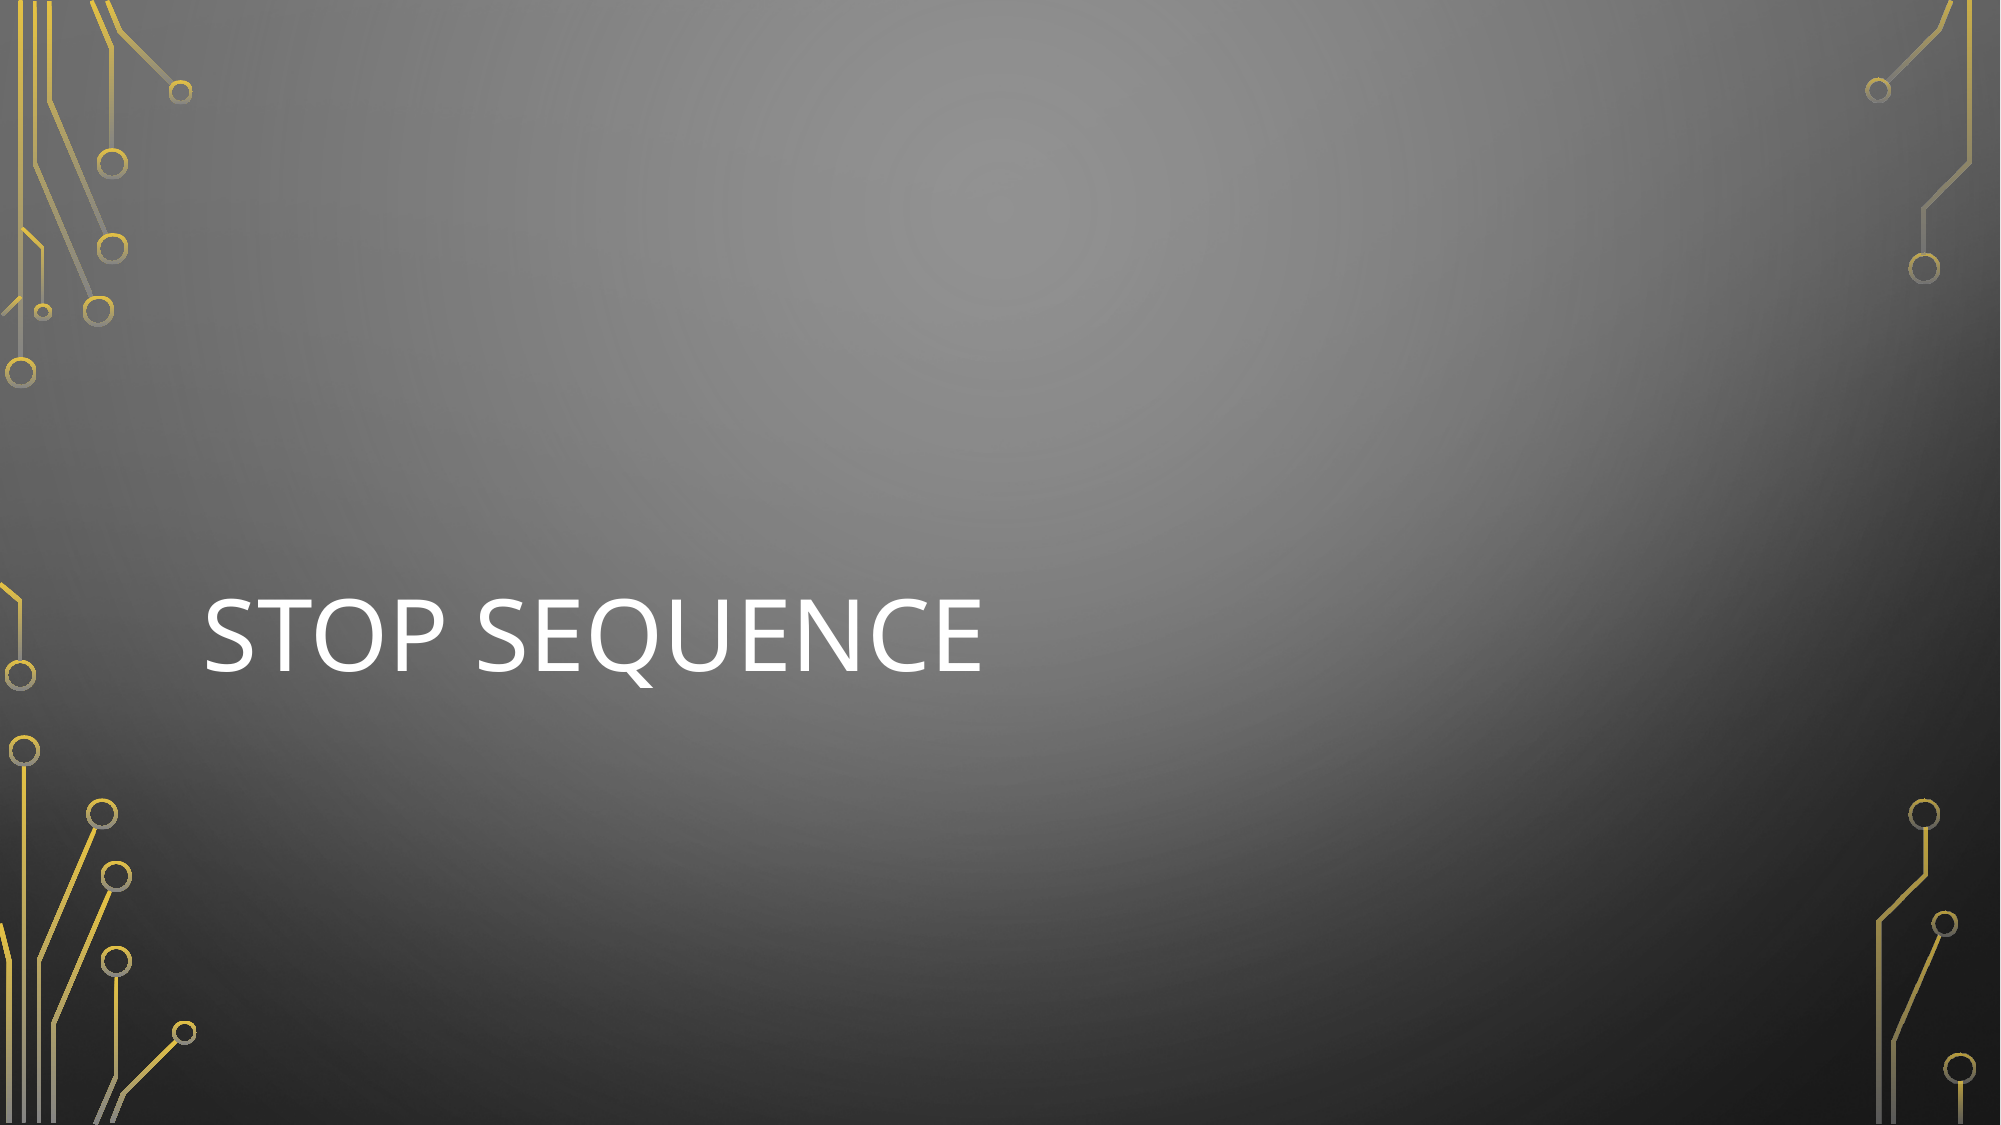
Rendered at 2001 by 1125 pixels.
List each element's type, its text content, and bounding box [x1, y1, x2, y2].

title Stop Sequence [187, 232, 1813, 701]
